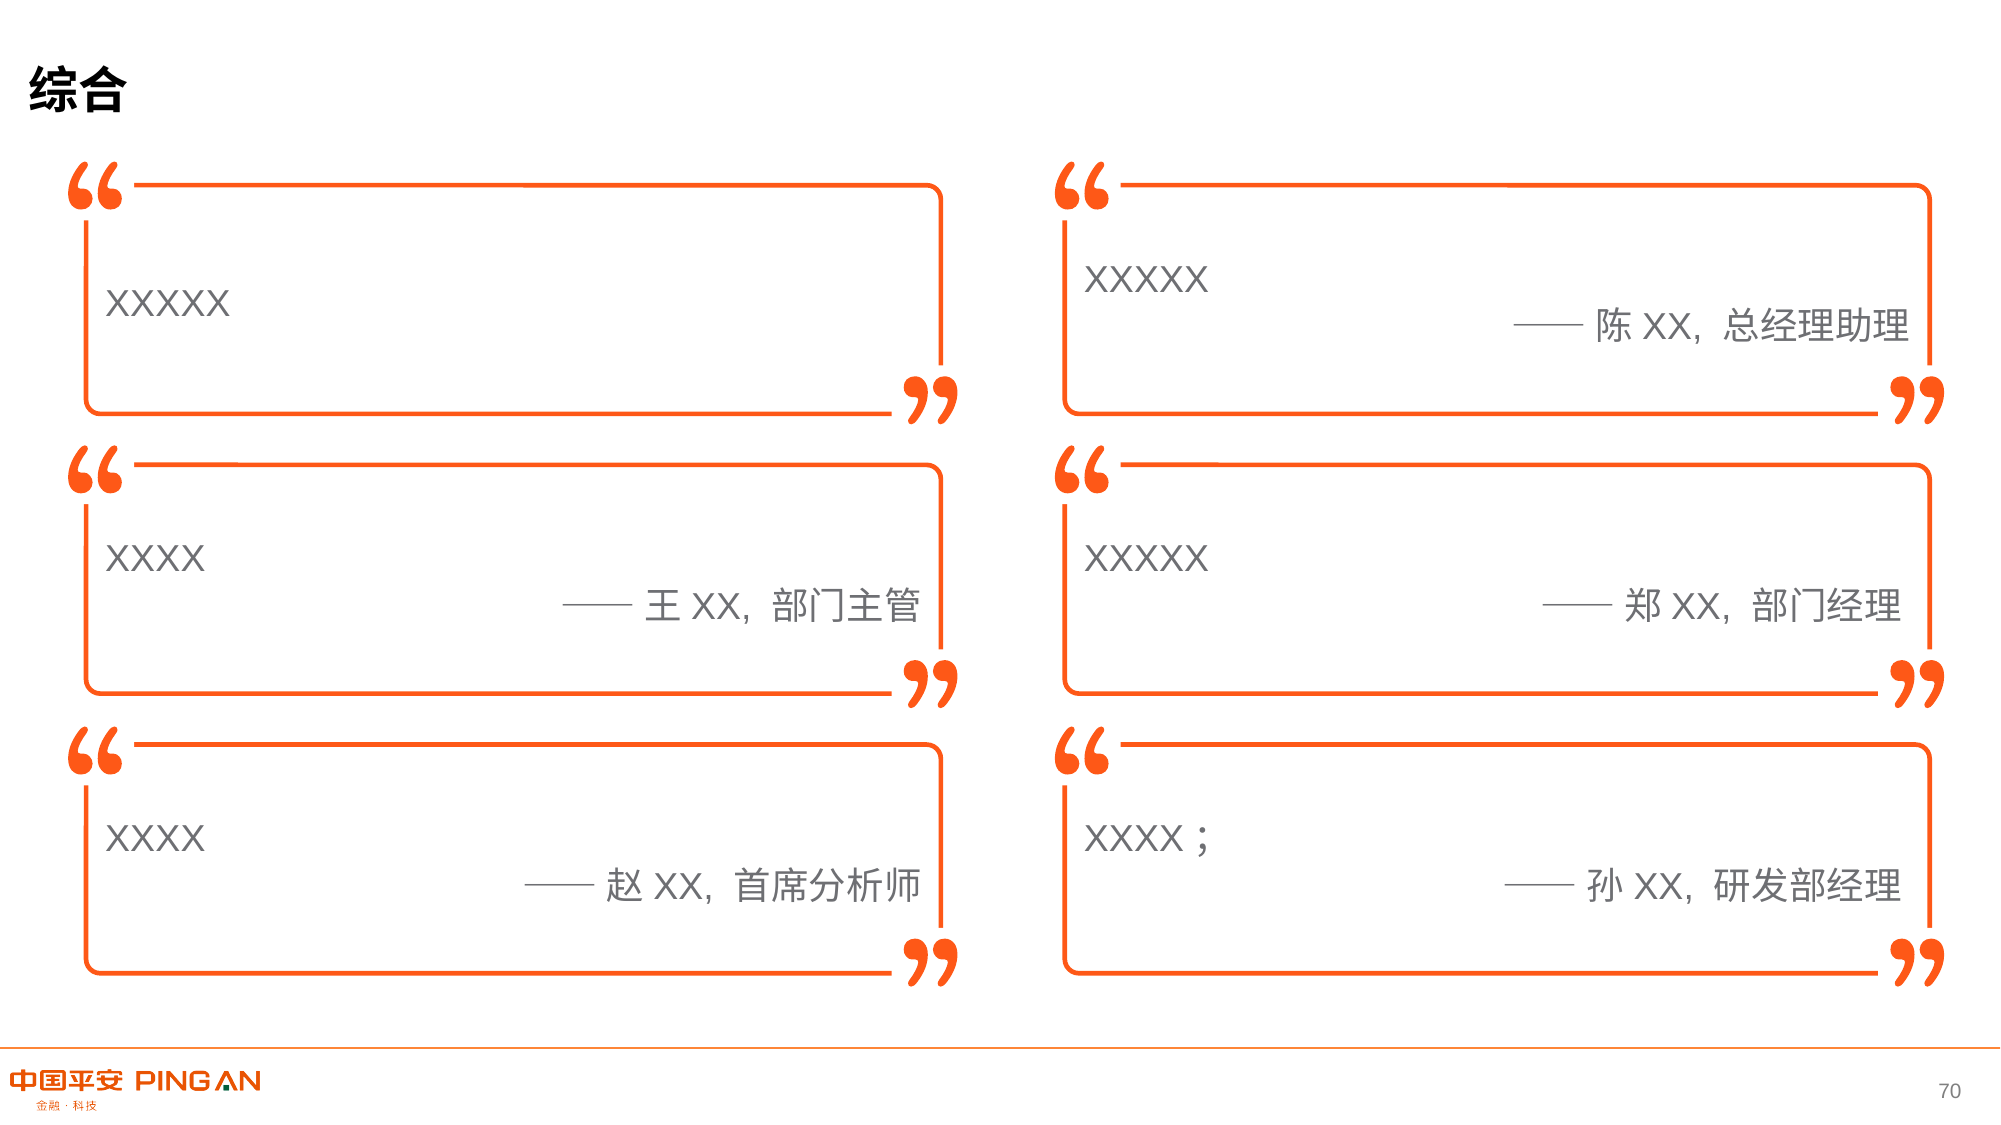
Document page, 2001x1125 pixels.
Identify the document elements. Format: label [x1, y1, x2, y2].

text_box [55, 715, 970, 998]
text_box [1042, 434, 1957, 720]
text_box [55, 150, 970, 436]
text_box [1042, 150, 1957, 436]
text_box [1042, 715, 1957, 998]
picture [10, 1069, 260, 1111]
text_box [55, 434, 970, 720]
text_box [28, 29, 1822, 148]
